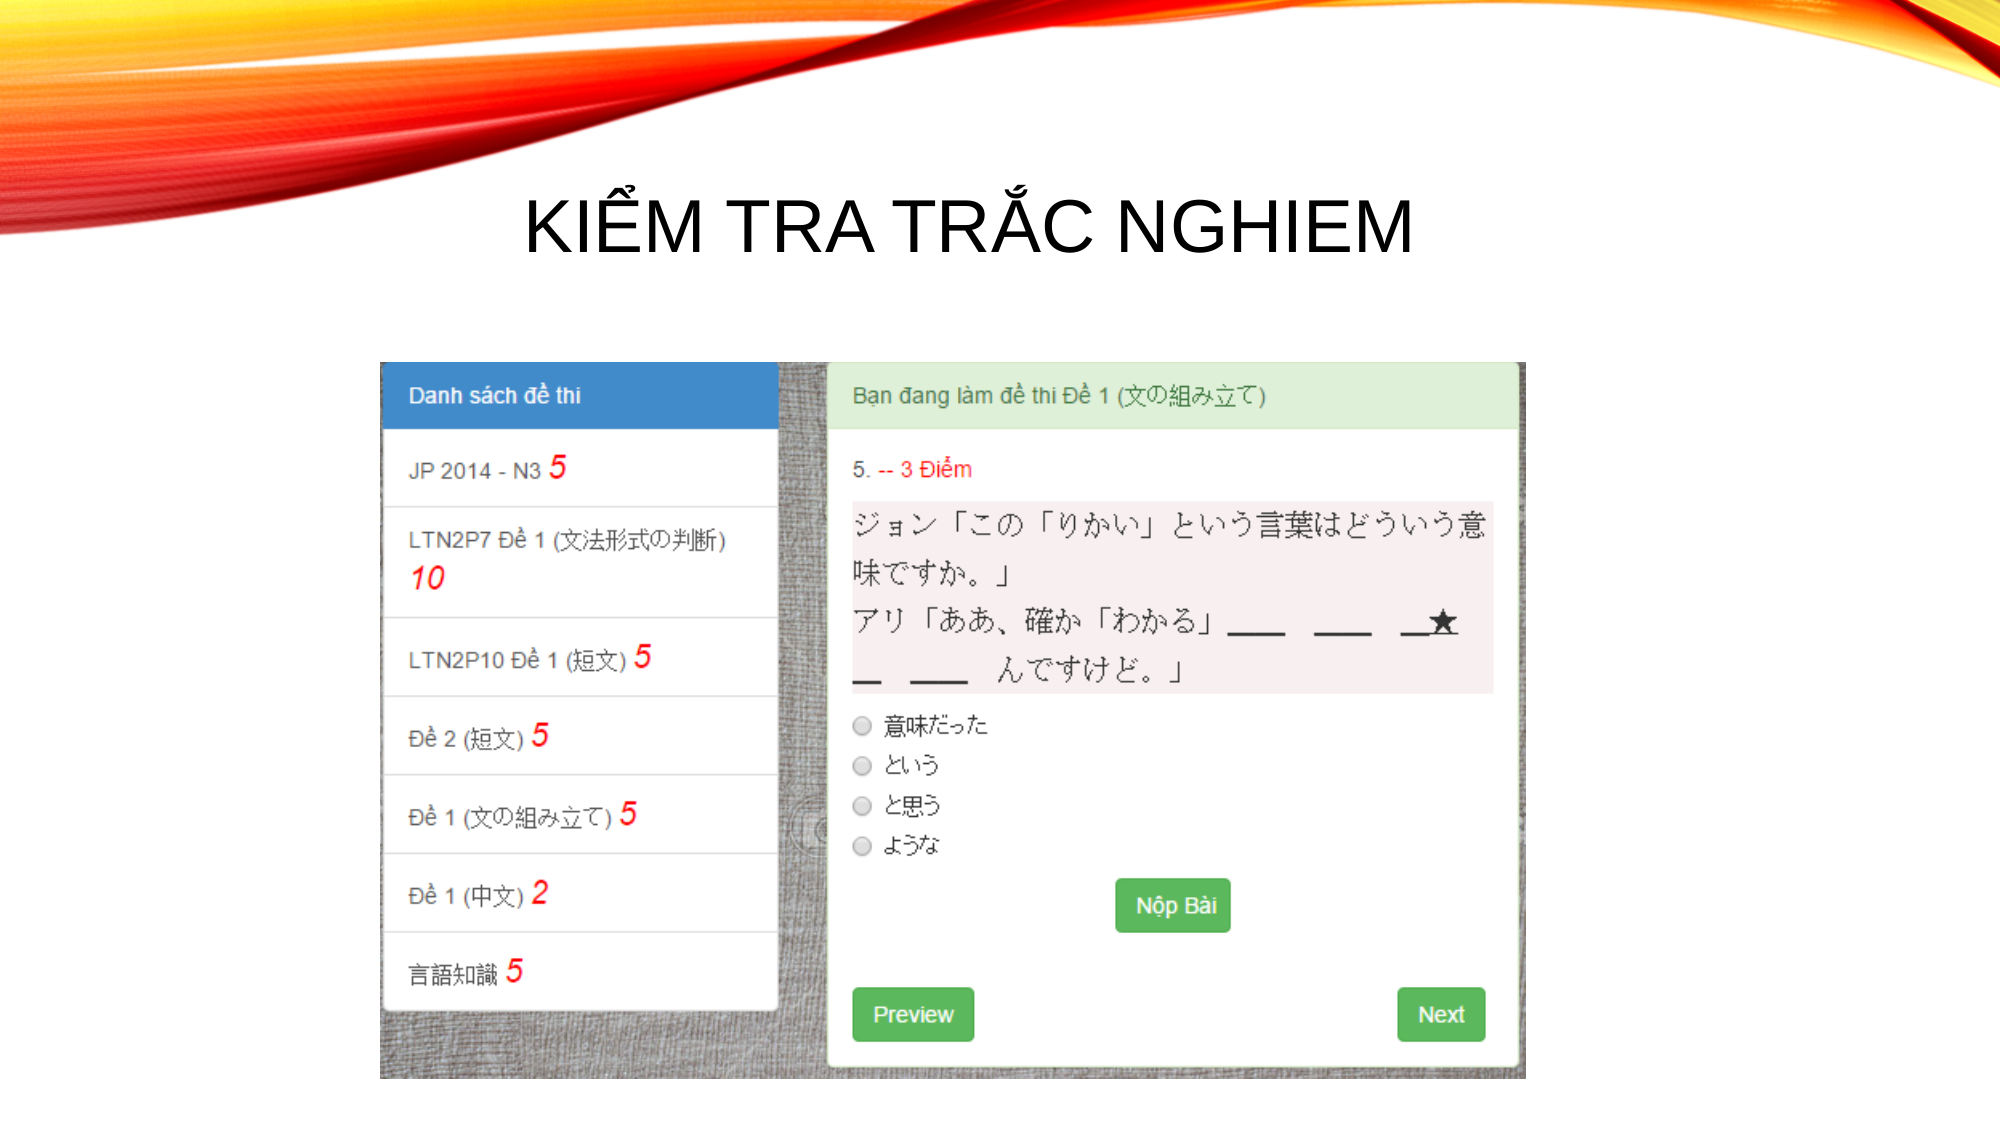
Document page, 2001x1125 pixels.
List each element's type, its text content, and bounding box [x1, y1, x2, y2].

title Kiểm tra trắc nghiem [335, 152, 1605, 305]
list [380, 362, 1527, 1079]
picture [0, 0, 2000, 237]
